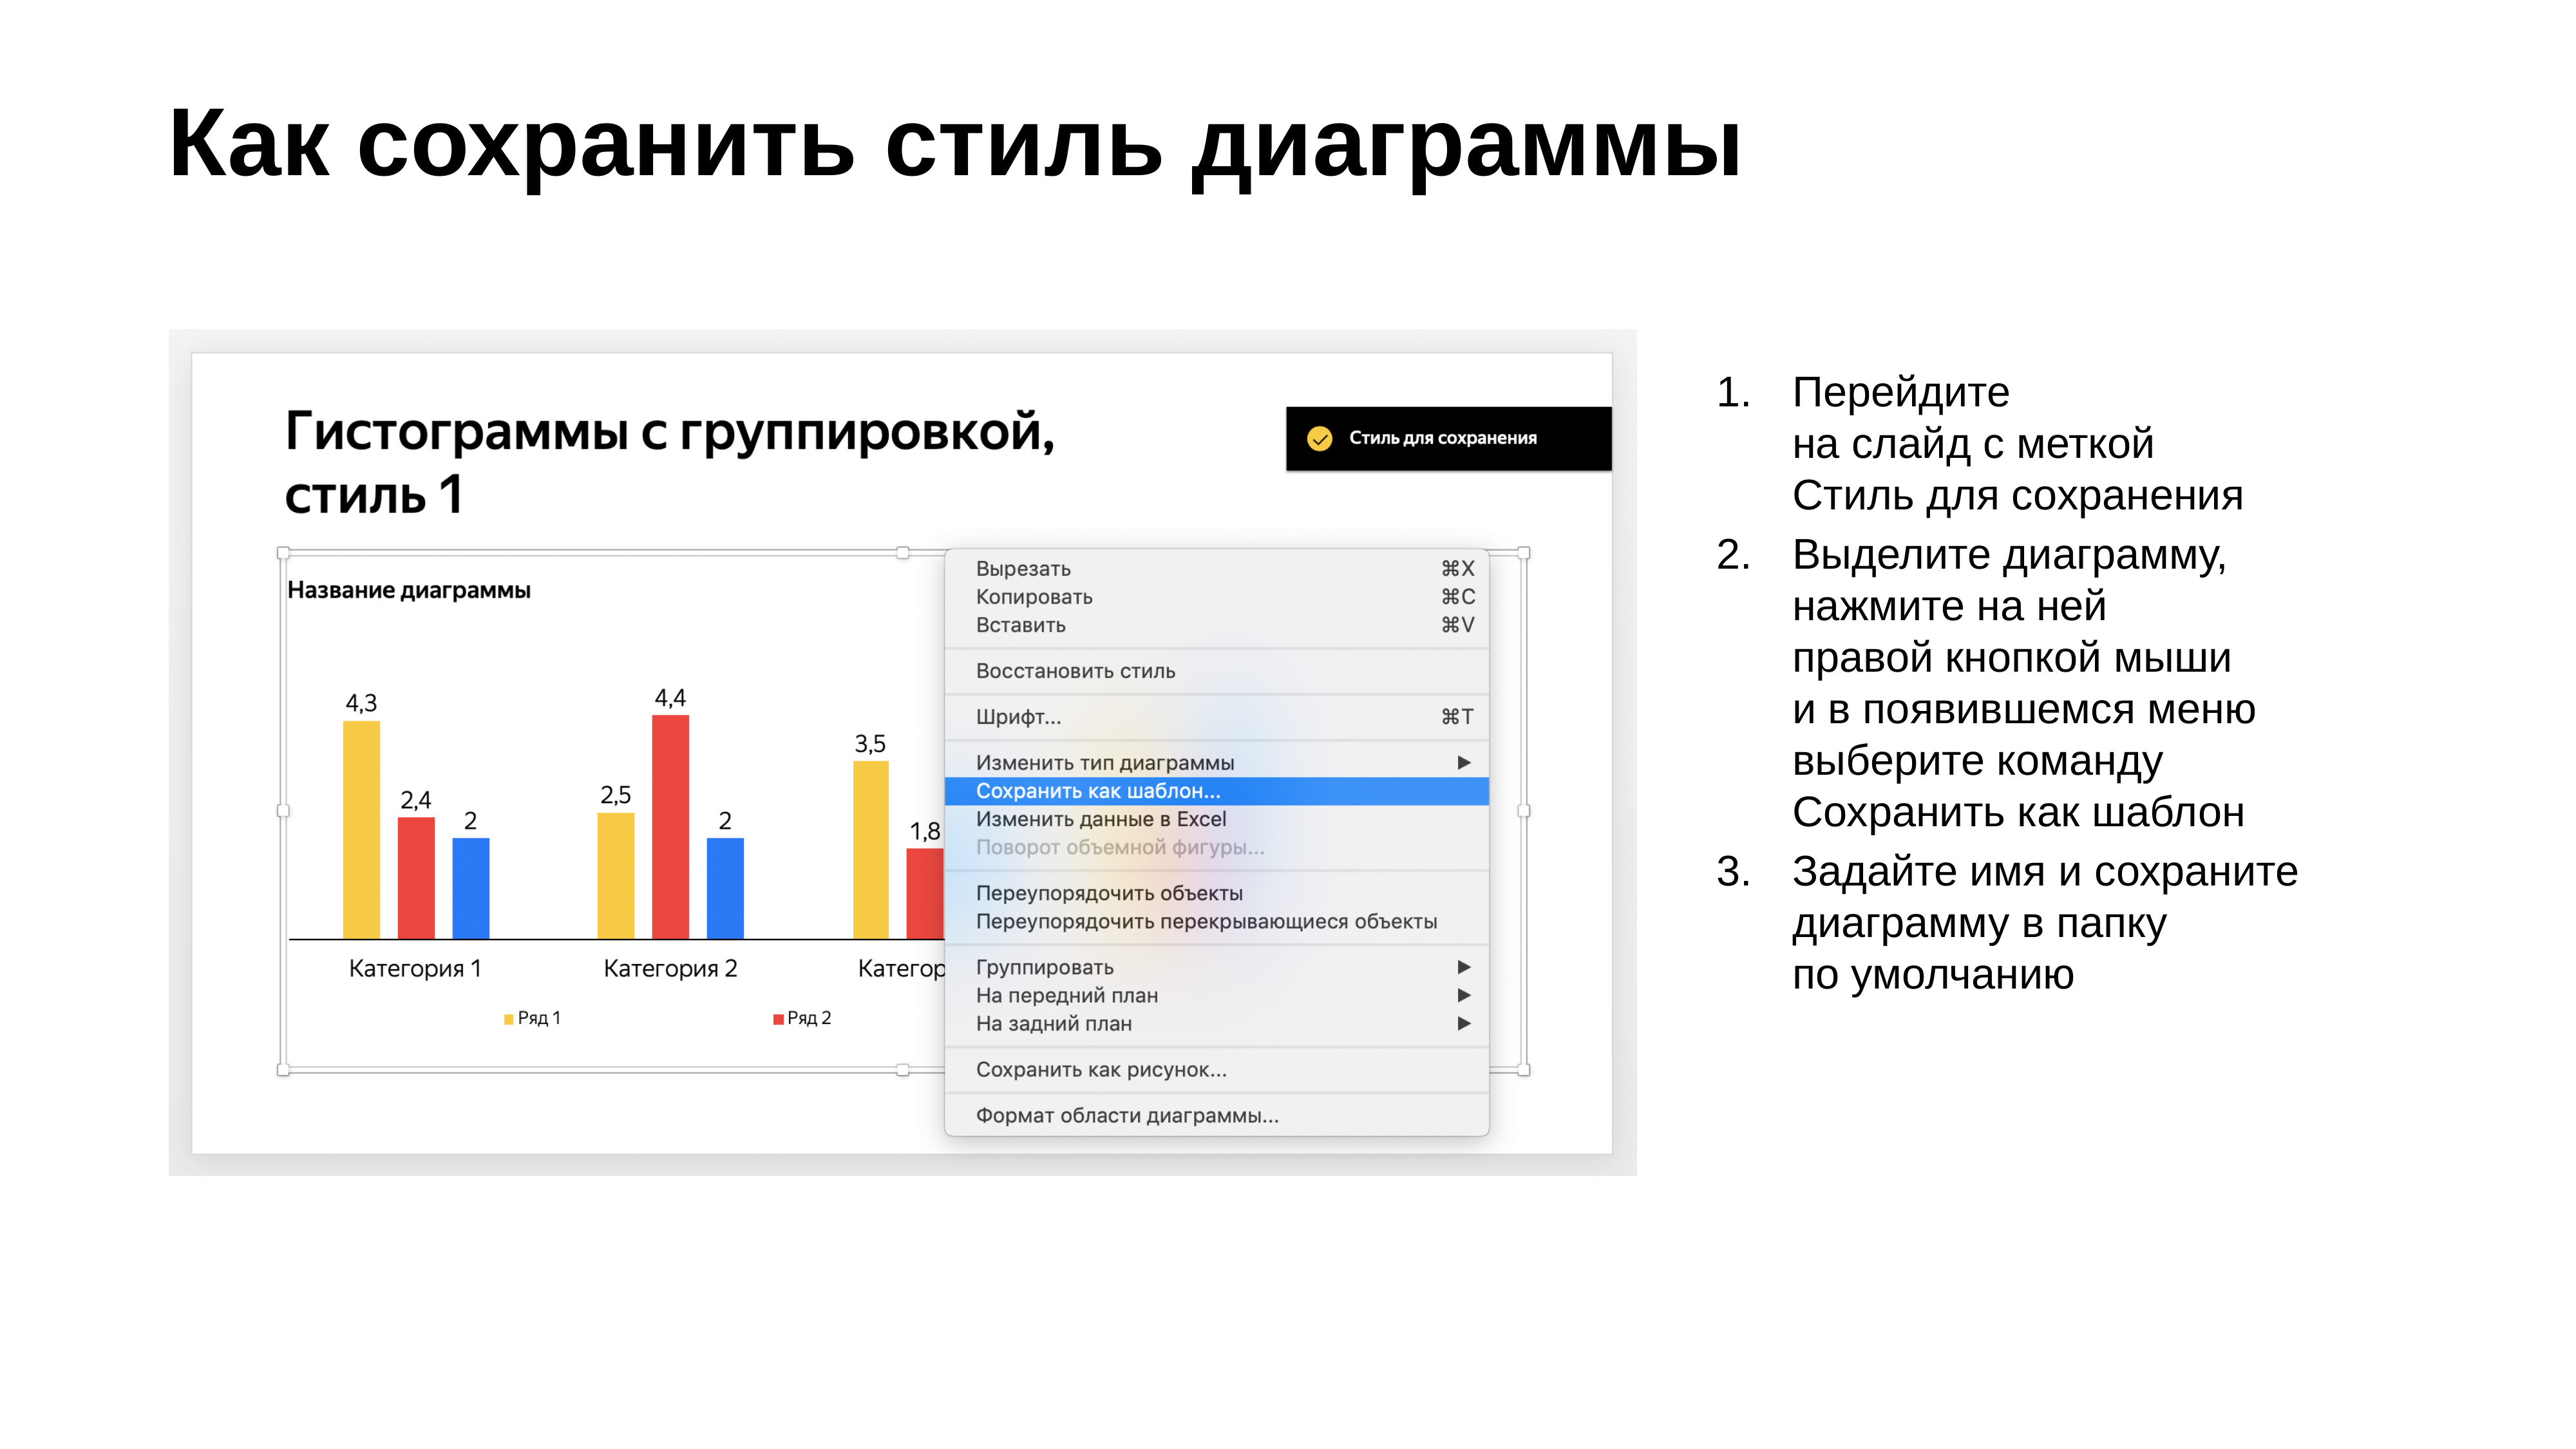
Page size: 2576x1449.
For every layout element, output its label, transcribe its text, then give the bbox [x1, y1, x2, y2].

title Как сохранить стиль диаграммы [167, 57, 2411, 212]
picture [169, 329, 1637, 1176]
list Перейдите на слайд с меткой Стиль для сохранения Выделите диаграмму, нажмите на ней правой кнопкой мыши и в появившемся меню выберите команду Сохранить как шаблон Задайте имя и сохраните диаграмму в папку по умолчанию [1716, 363, 2412, 1294]
